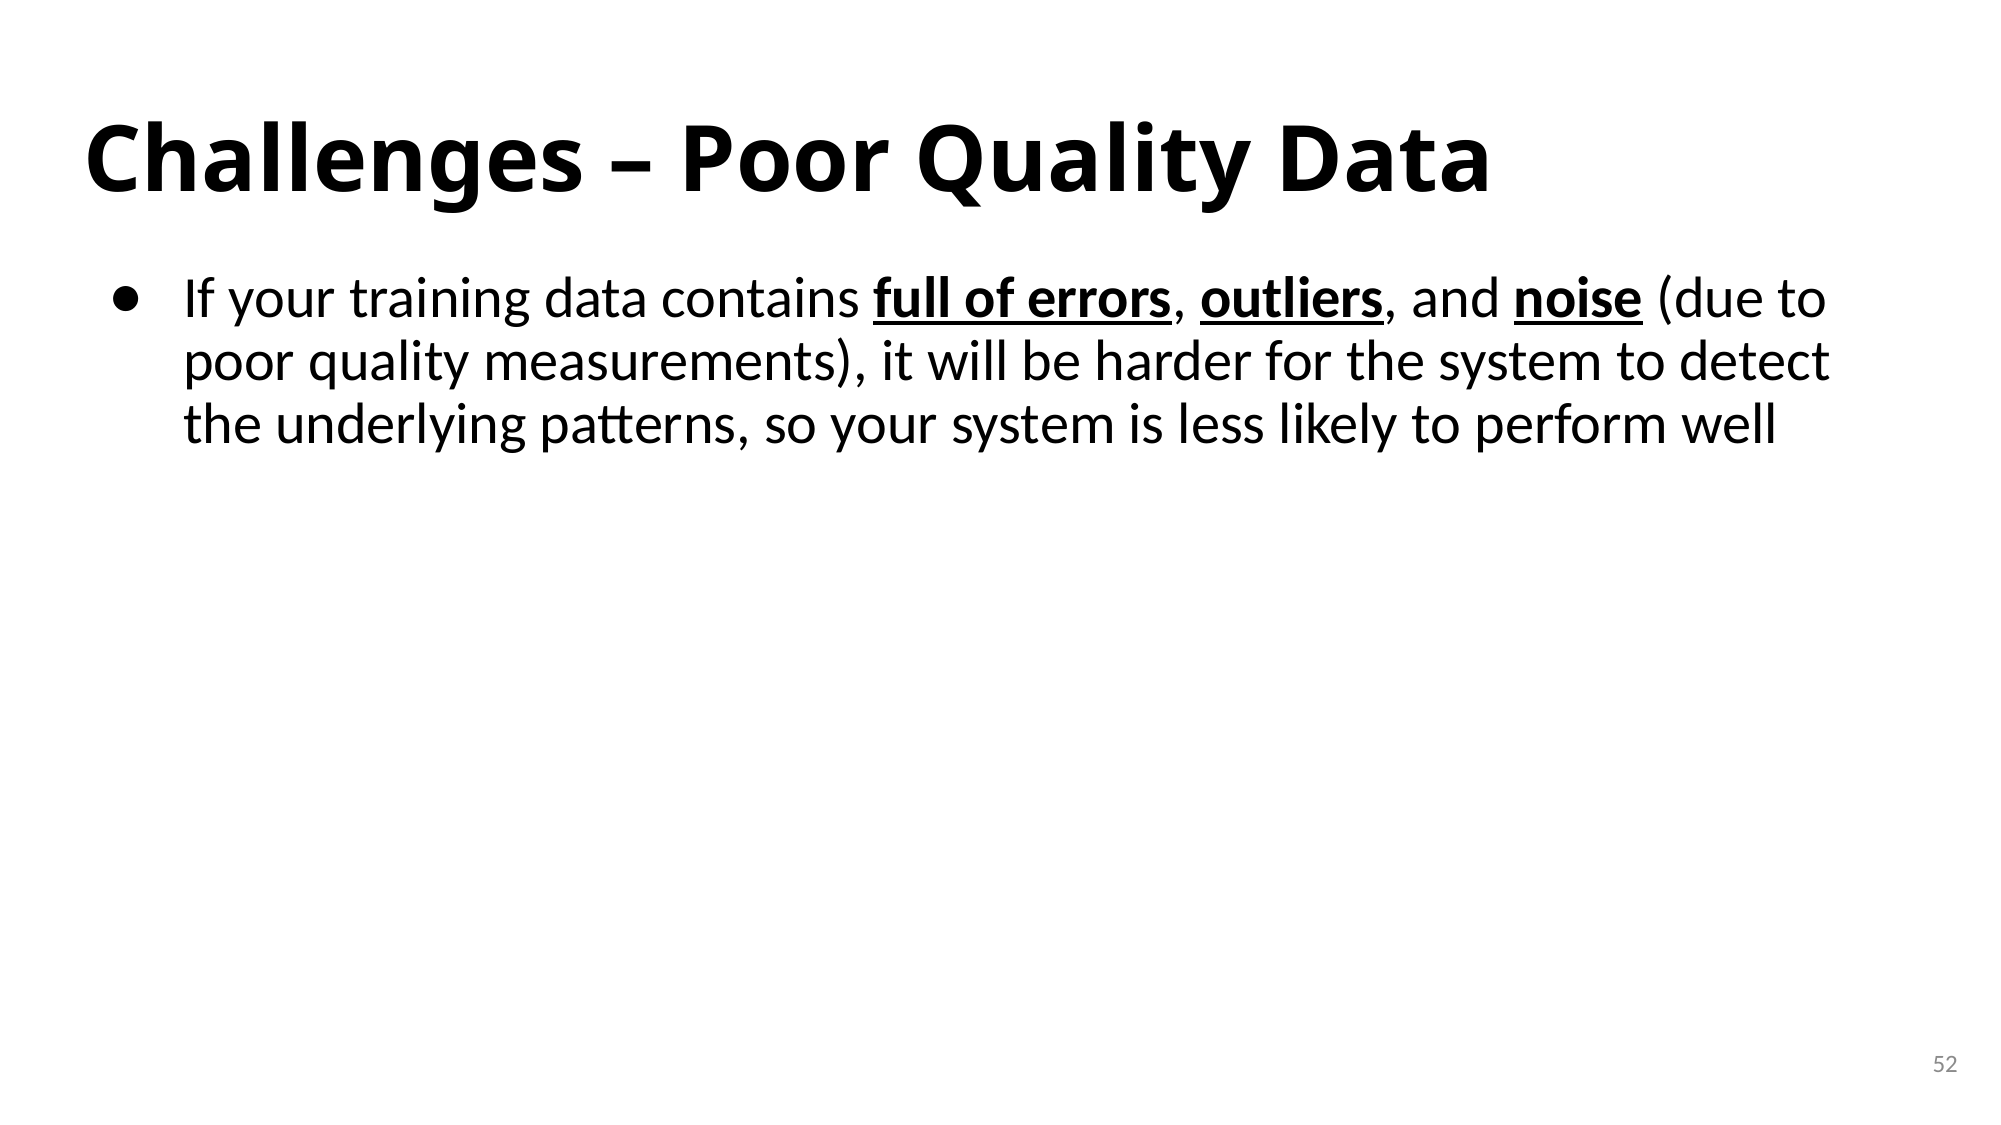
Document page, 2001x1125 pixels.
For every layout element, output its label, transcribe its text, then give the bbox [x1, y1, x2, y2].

list If your training data contains full of errors, outliers, and noise (due to poor quality measurements), it will be harder for the system to detect the underlying patterns, so your system is less likely to perform well [68, 252, 1932, 1000]
title Challenges – Poor Quality Data [68, 97, 1932, 223]
slide_number 52 [1853, 1019, 1974, 1106]
